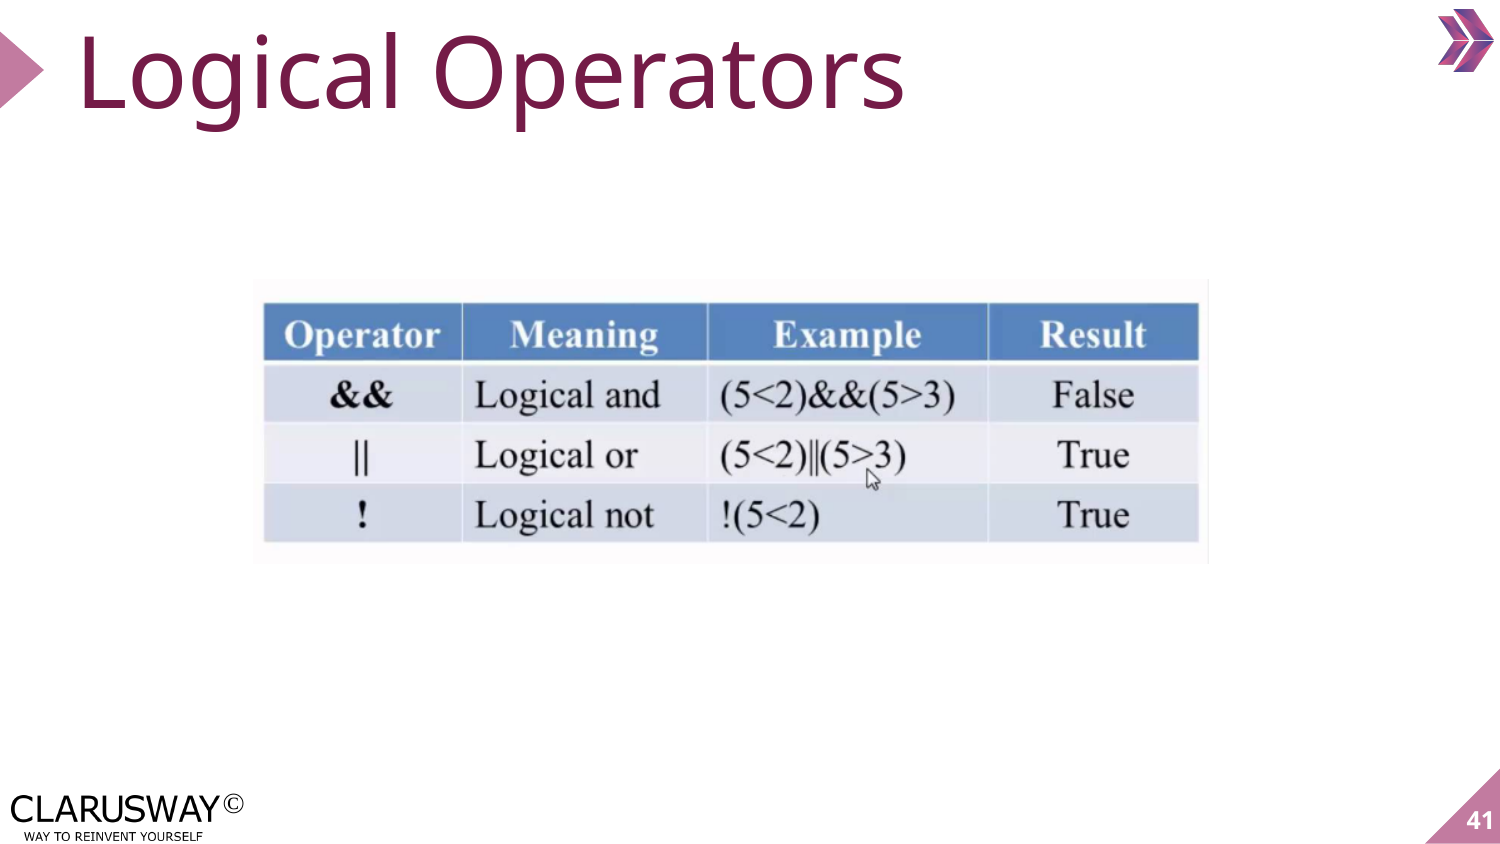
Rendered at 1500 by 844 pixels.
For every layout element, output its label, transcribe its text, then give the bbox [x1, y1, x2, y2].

picture [11, 795, 220, 841]
picture [1438, 9, 1494, 72]
title Logical Operators [75, 31, 1209, 210]
slide_number 41 [1461, 809, 1496, 839]
picture [253, 279, 1210, 564]
